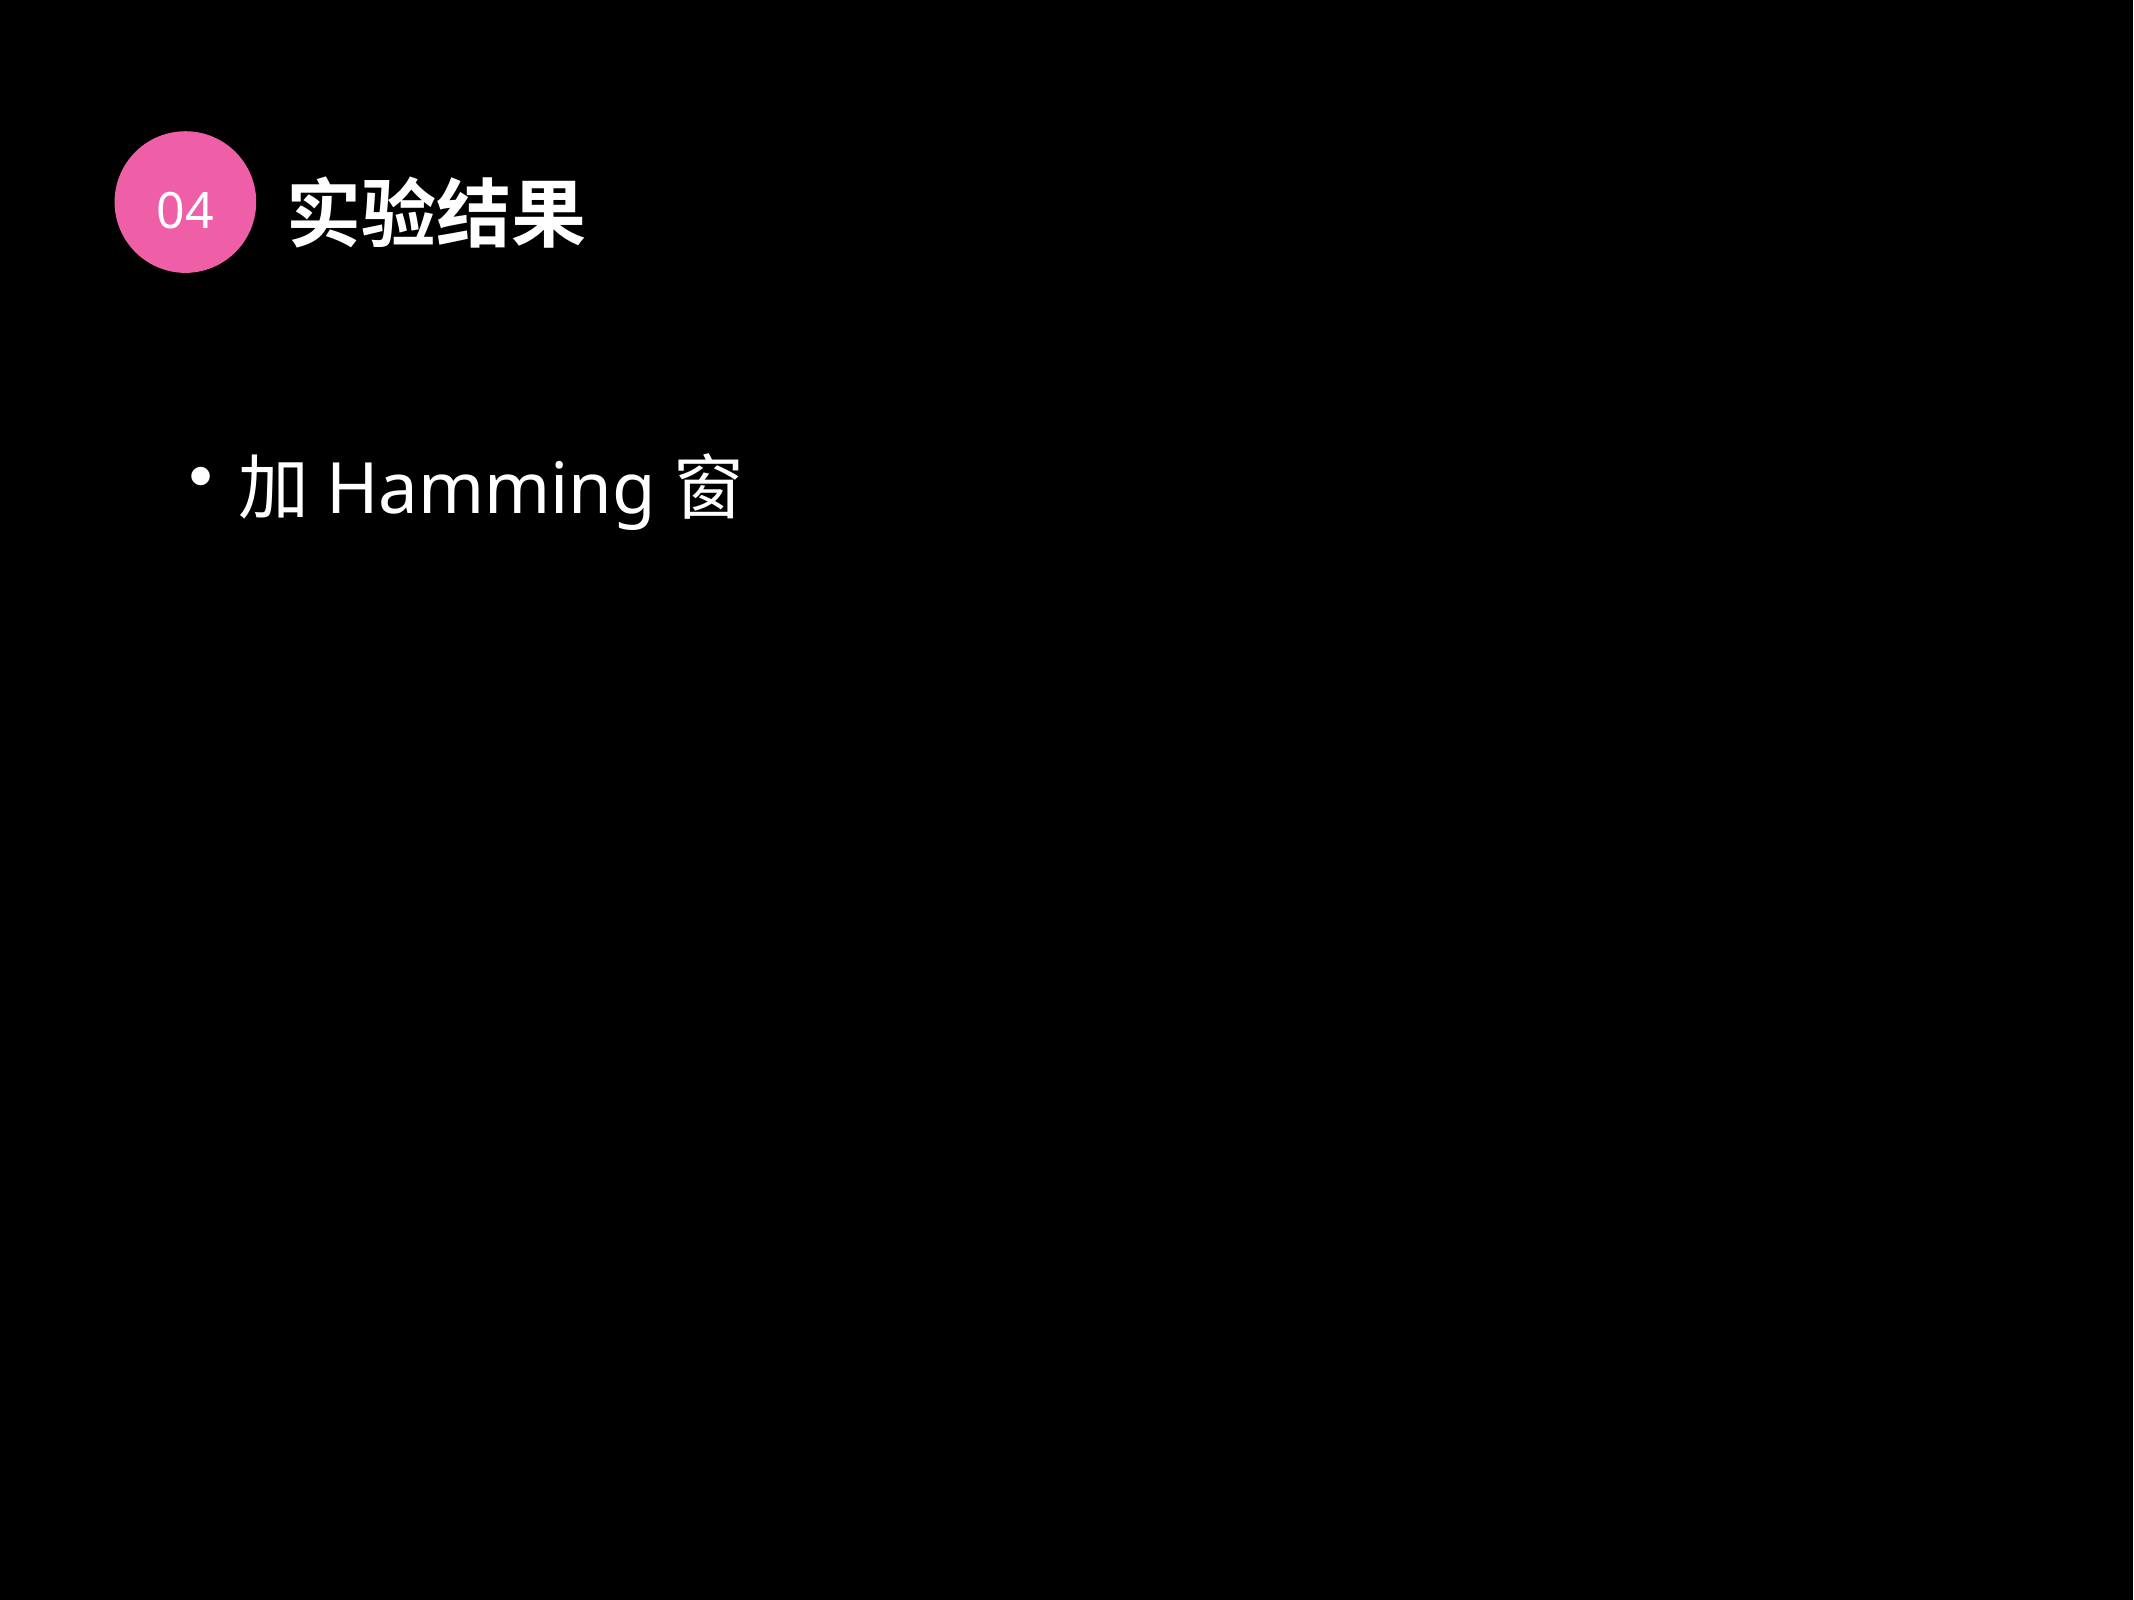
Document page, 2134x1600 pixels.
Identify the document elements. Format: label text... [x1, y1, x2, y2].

text_box 实验结果 [278, 139, 596, 265]
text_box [114, 130, 257, 274]
text_box 加Hamming窗 [180, 434, 753, 536]
